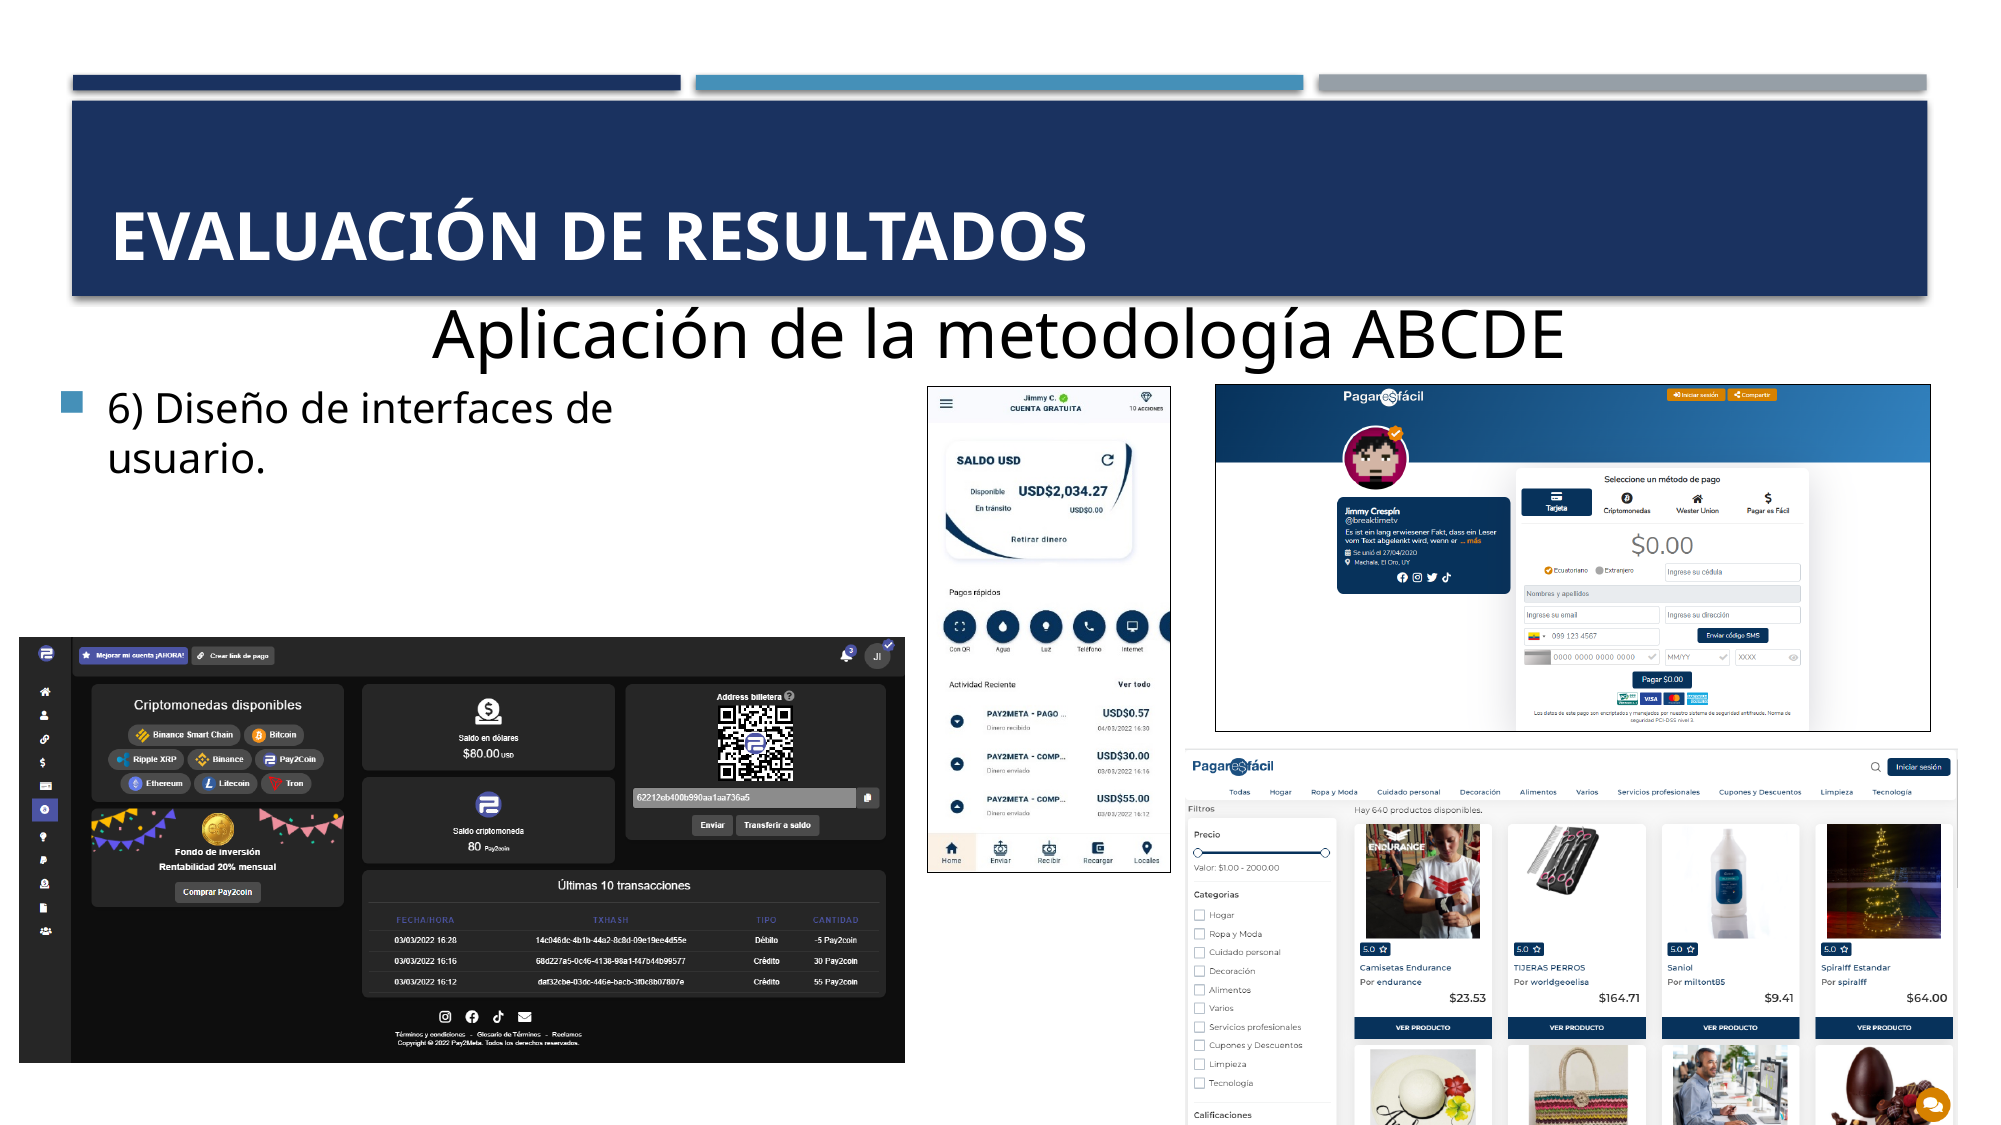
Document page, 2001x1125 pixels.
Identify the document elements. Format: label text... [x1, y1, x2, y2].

picture [18, 636, 906, 1063]
picture [926, 386, 1172, 874]
title Evaluación de resultados [95, 115, 1905, 265]
text_box 6) Diseño de interfaces de usuario. [42, 366, 764, 499]
picture [1214, 383, 1931, 733]
text_box Aplicación de la metodología ABCDE [84, 265, 1916, 398]
picture [1184, 747, 1959, 1125]
